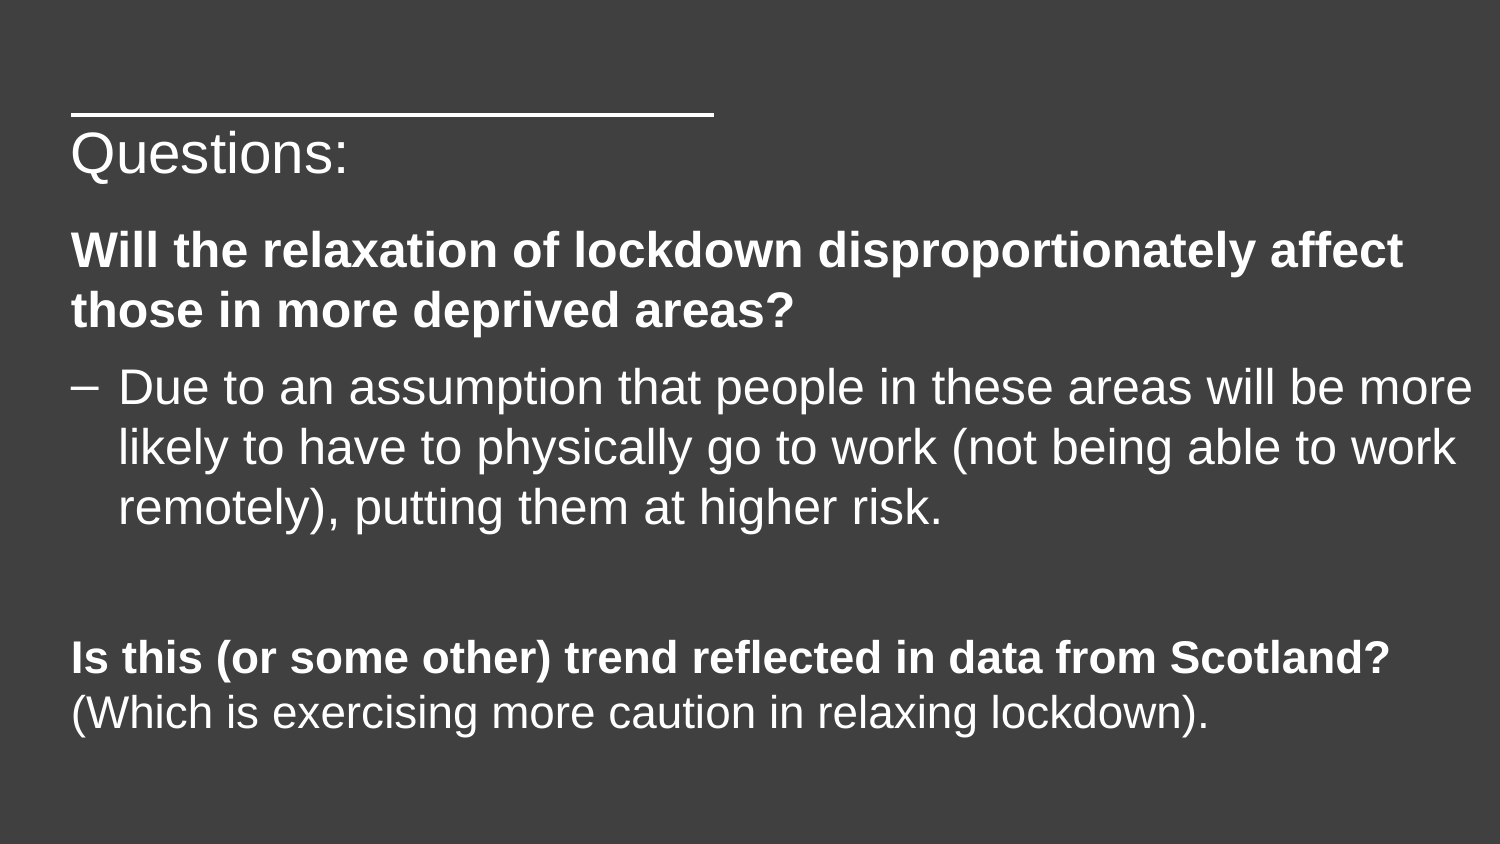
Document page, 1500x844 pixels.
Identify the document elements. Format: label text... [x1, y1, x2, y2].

list Questions: [70, 115, 714, 205]
list Will the relaxation of lockdown disproportionately affect those in more deprived areas? Due to an assumption that people in these areas will be more likely to have to physically go to work (not being able to work remotely), putting them at higher risk. Is this (or some other) trend reflected in data from Scotland? (Which is exercising more caution in relaxing lockdown). [70, 217, 1489, 774]
